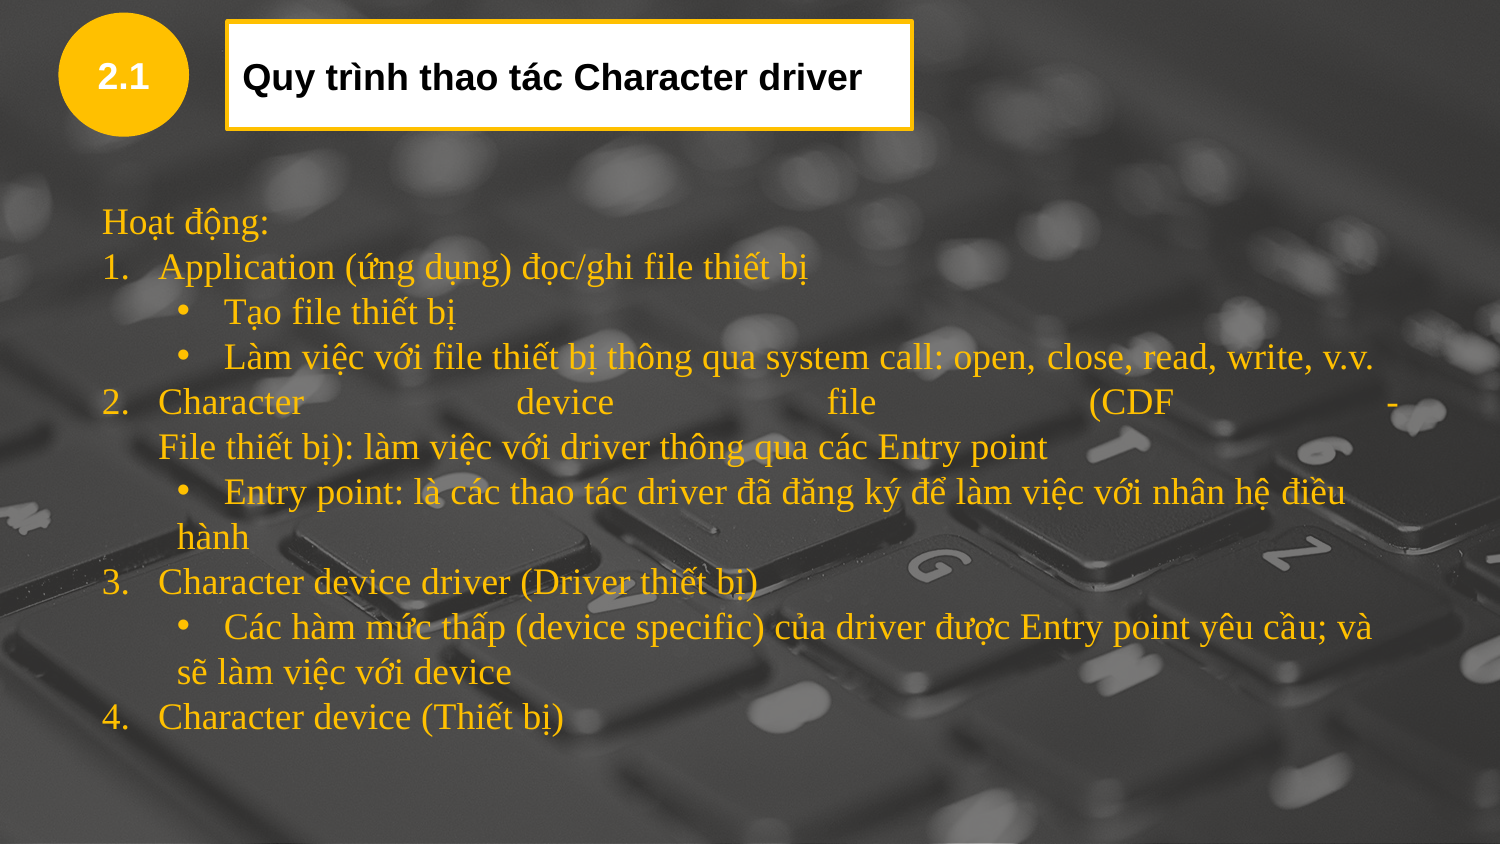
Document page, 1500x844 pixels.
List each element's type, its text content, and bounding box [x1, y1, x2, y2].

text_box Quy trình thao tác Character driver [225, 19, 914, 131]
text_box 2.1 [56, 10, 192, 139]
text_box Hoạt động: ​ Application (ứng dụng) đọc/ghi file thiết bị ​ Tạo file thiết bị Làm việc với file thiết bị thông qua system call: open, close, read, write, v.v. ​ Character device file (CDF - File thiết bị): làm việc với driver thông qua các Entry point ​ Entry point: là các thao tác driver đã đăng ký để làm việc với nhân hệ điều hành ​ Character device driver (Driver thiết bị) ​ Các hàm mức thấp (device specific) của driver được Entry point yêu cầu; và sẽ làm việc với device ​ Character device (Thiết bị)​ [87, 189, 1415, 790]
